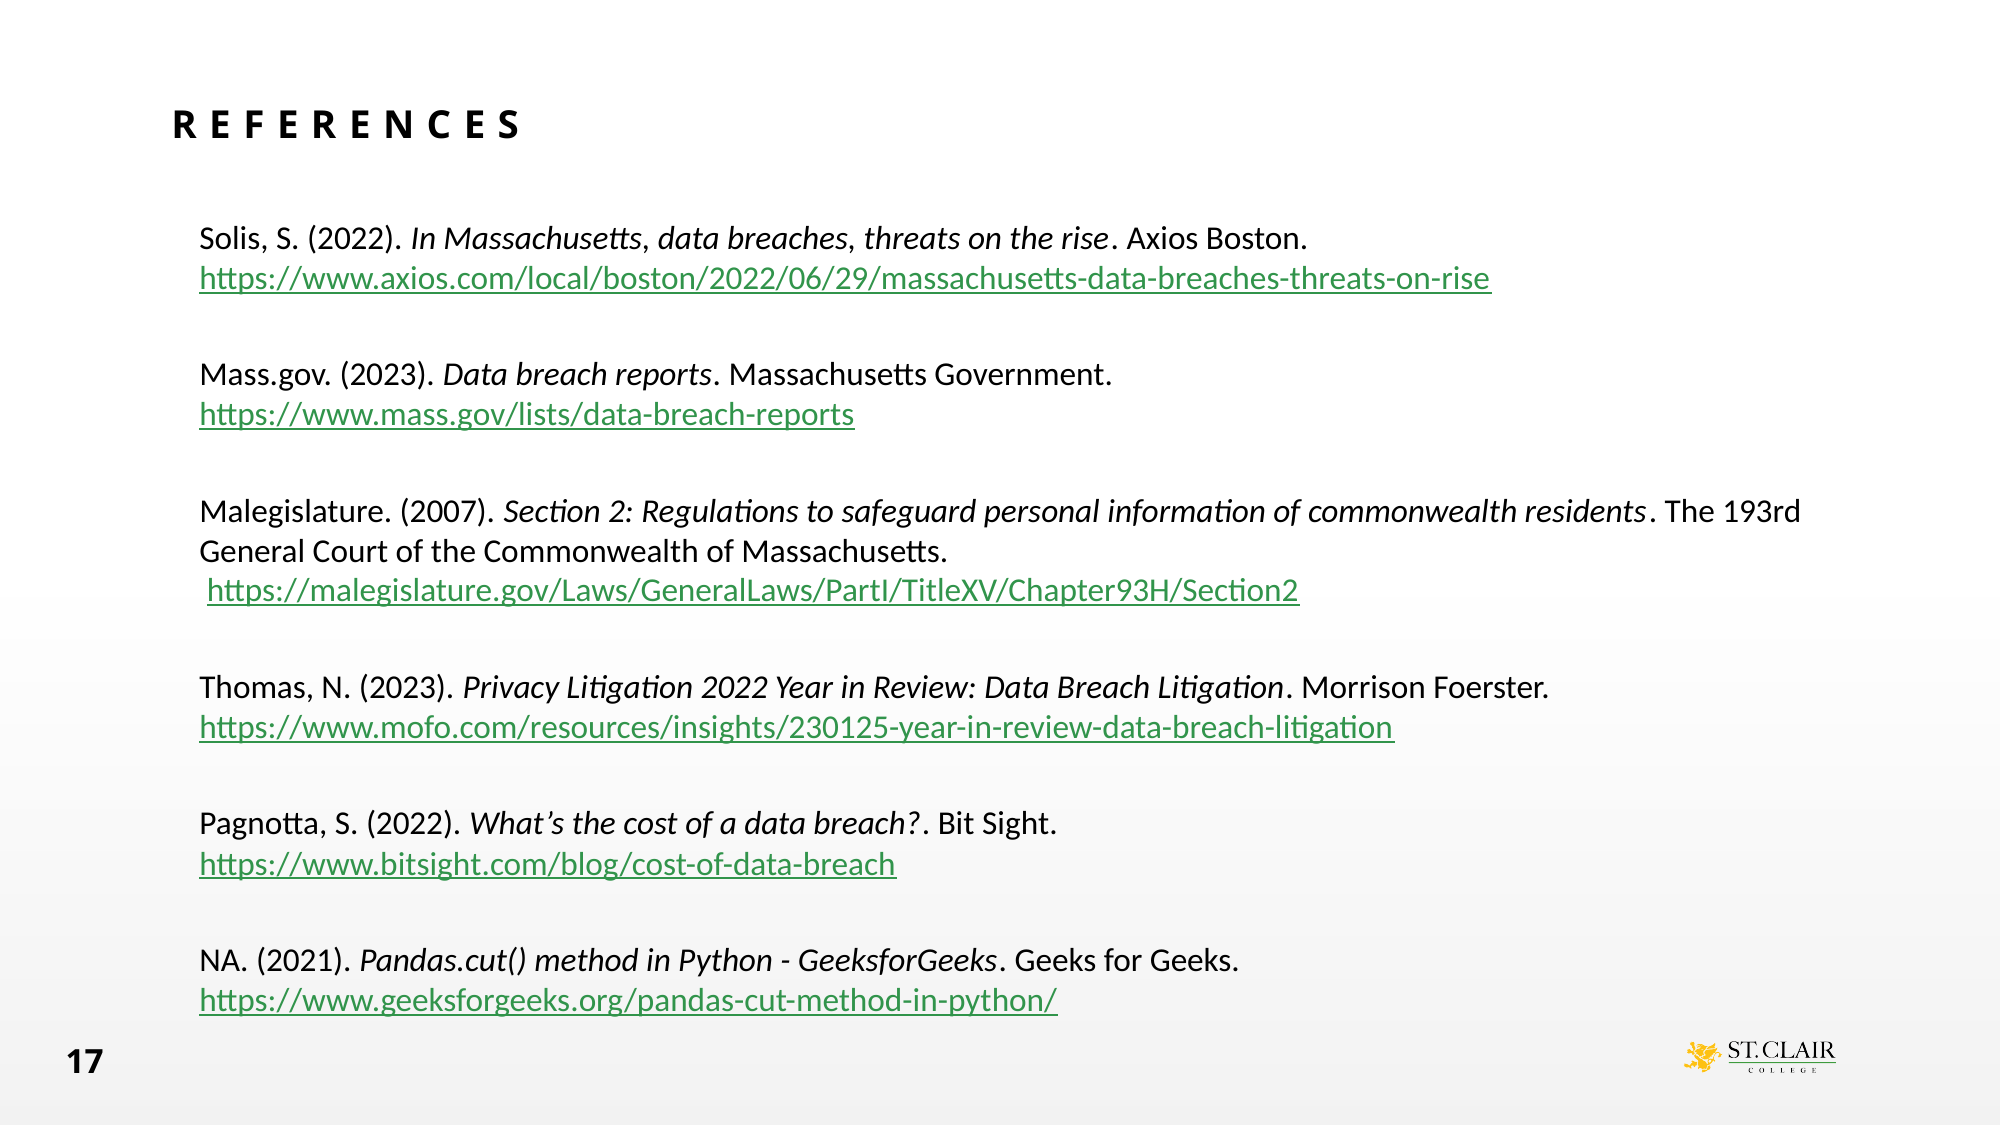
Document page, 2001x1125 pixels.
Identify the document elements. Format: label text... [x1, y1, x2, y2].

text_box Mass.gov. (2023). Data breach reports. Massachusetts Government. https://www.mass.gov/lists/data-breach-reports [184, 345, 1873, 440]
text_box NA. (2021). Pandas.cut() method in Python - GeeksforGeeks. Geeks for Geeks. https://www.geeksforgeeks.org/pandas-cut-method-in-python/ [184, 930, 1873, 1026]
picture [1675, 1032, 1844, 1081]
text_box Solis, S. (2022). In Massachusetts, data breaches, threats on the rise. Axios Boston. https://www.axios.com/local/boston/2022/06/29/massachusetts-data-breaches-threats-on-rise [184, 208, 1873, 304]
text_box Thomas, N. (2023). Privacy Litigation 2022 Year in Review: Data Breach Litigation. Morrison Foerster. https://www.mofo.com/resources/insights/230125-year-in-review-data-breach-litigation [184, 658, 1873, 753]
slide_number 17 [40, 1032, 129, 1093]
text_box Malegislature. (2007). Section 2: Regulations to safeguard personal information of commonwealth residents. The 193rd General Court of the Commonwealth of Massachusetts. https://malegislature.gov/Laws/GeneralLaws/PartI/TitleXV/Chapter93H/Section2 [184, 481, 1873, 616]
title references [156, 83, 1844, 155]
text_box Pagnotta, S. (2022). What’s the cost of a data breach?. Bit Sight. https://www.bitsight.com/blog/cost-of-data-breach [184, 794, 1873, 889]
